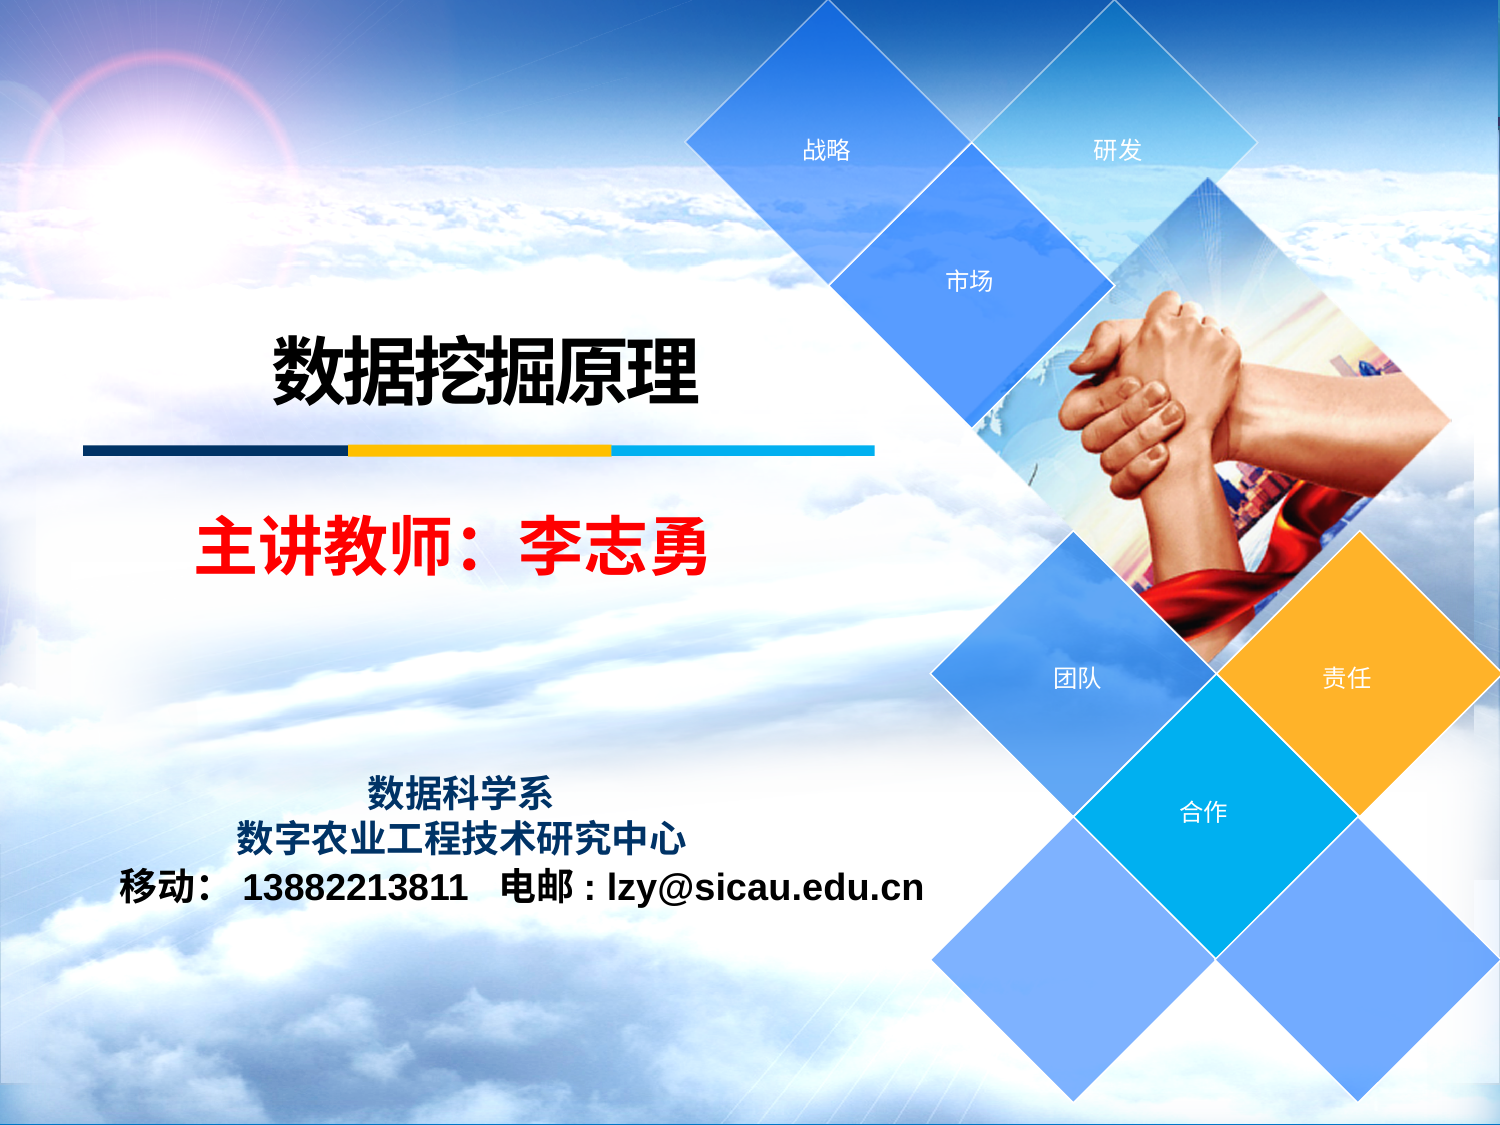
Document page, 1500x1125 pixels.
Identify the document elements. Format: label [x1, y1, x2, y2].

text_box [83, 444, 875, 457]
text_box [930, 530, 1216, 816]
text_box [1073, 673, 1216, 816]
text_box [1216, 530, 1500, 817]
text_box [930, 816, 1214, 1103]
text_box [1214, 816, 1500, 1103]
text_box [828, 142, 1115, 429]
picture [0, 0, 1500, 1125]
